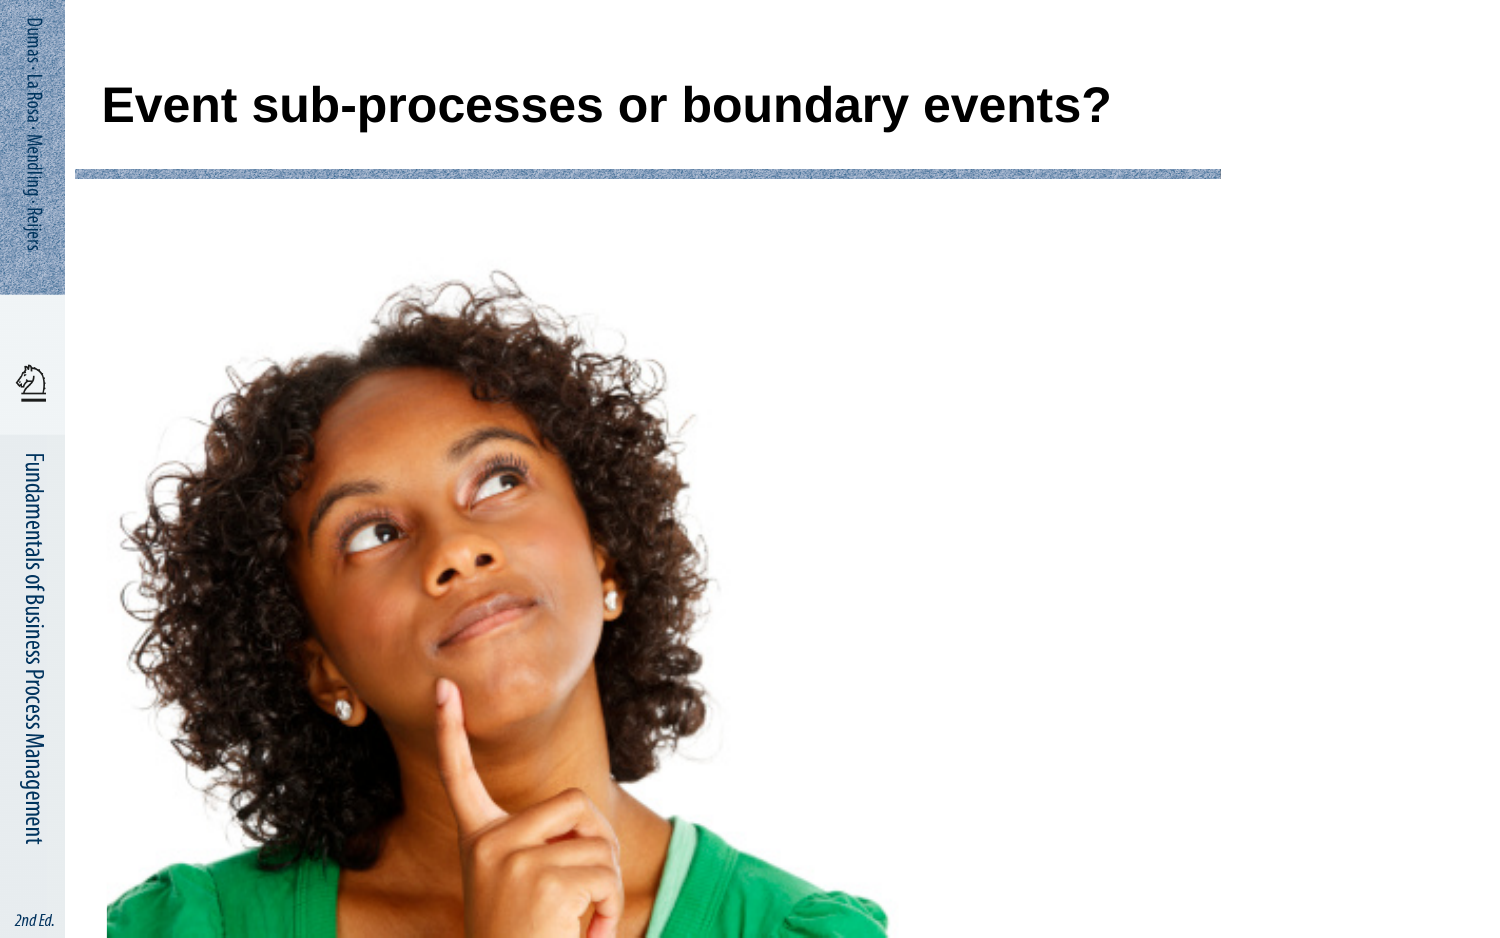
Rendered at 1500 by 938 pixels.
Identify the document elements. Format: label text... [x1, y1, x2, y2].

picture [0, 0, 65, 938]
picture [75, 169, 1221, 179]
text_box Event sub-processes or boundary events? [89, 48, 1192, 157]
picture [106, 225, 1058, 938]
